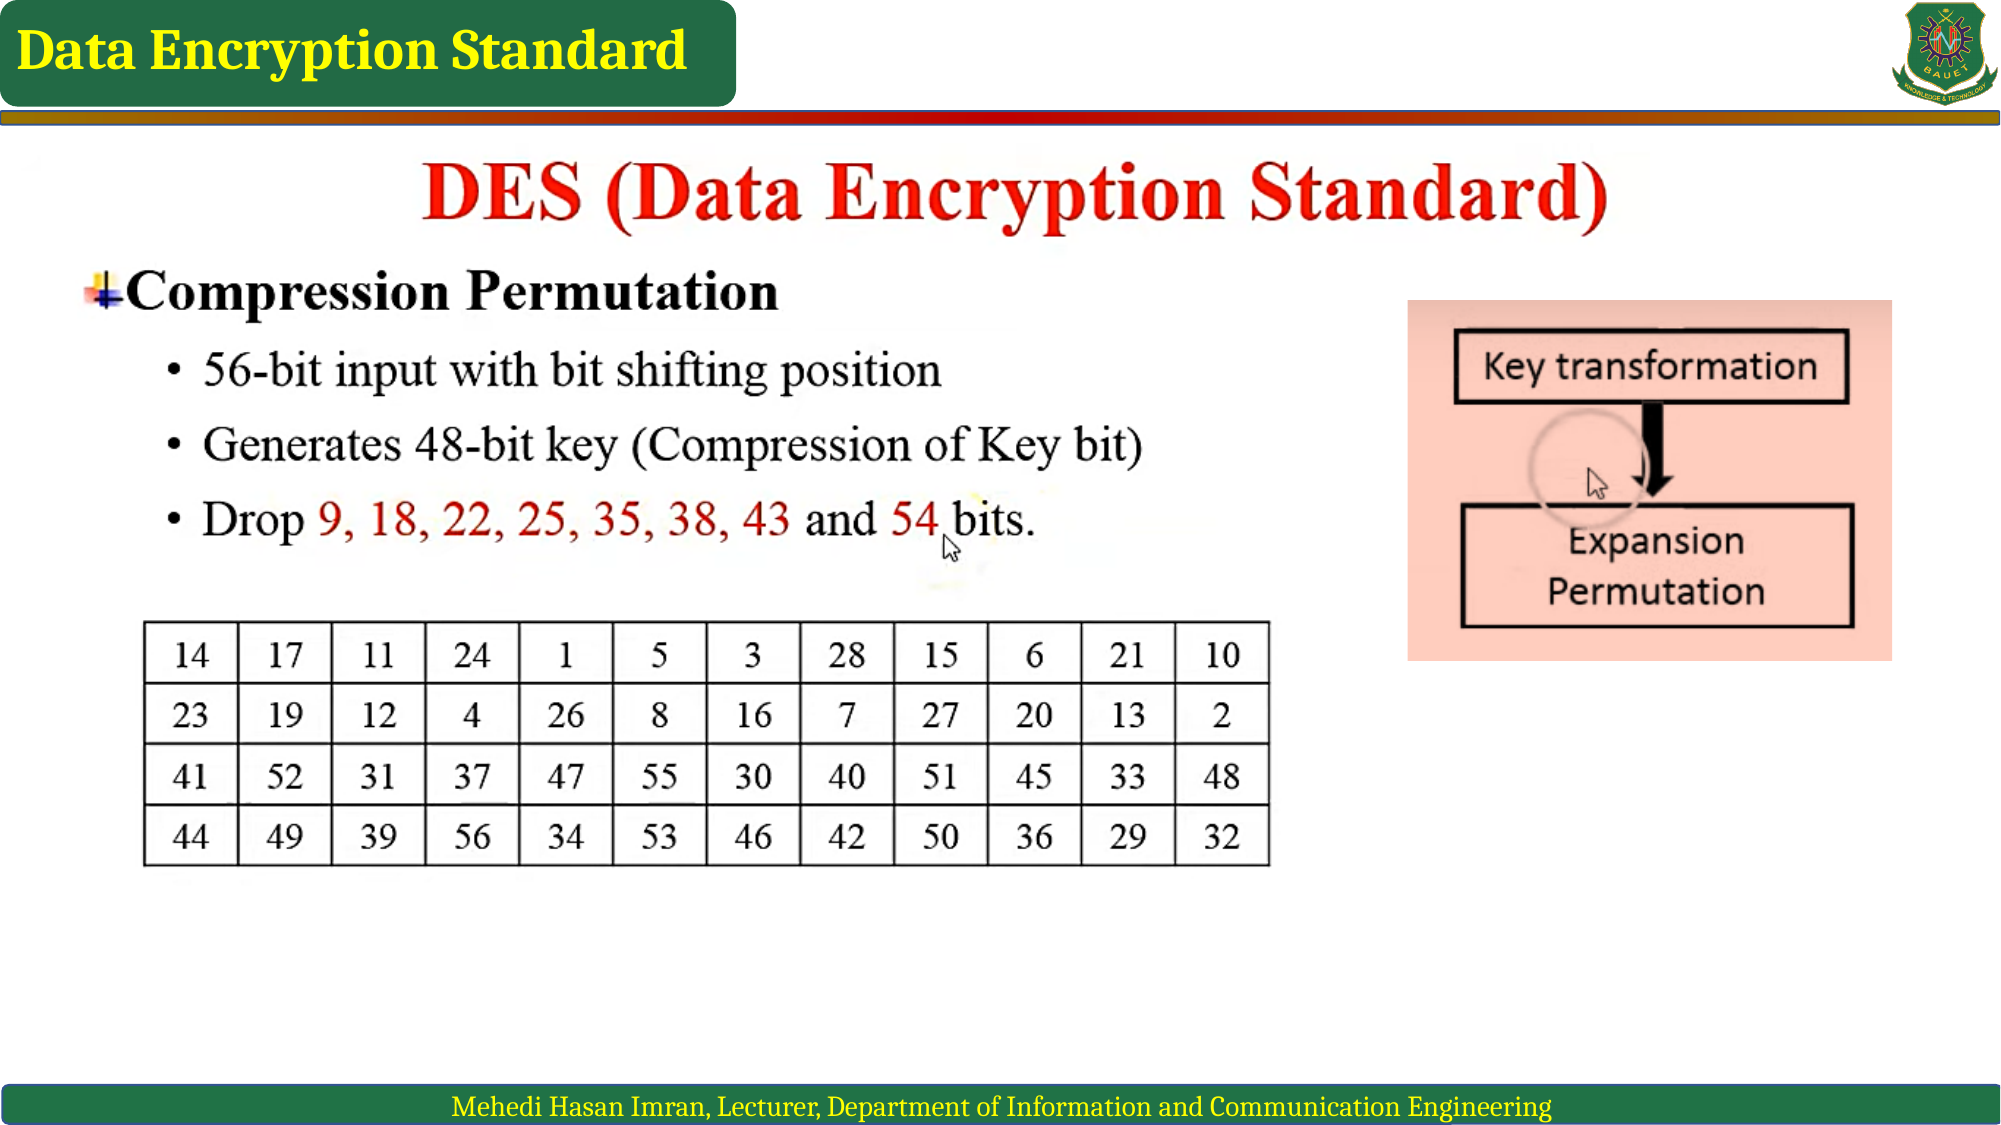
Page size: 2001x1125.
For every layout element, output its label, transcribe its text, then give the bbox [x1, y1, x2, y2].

picture [16, 143, 1893, 924]
picture [1889, 0, 2000, 109]
text_box Data Encryption Standard [0, 0, 744, 107]
